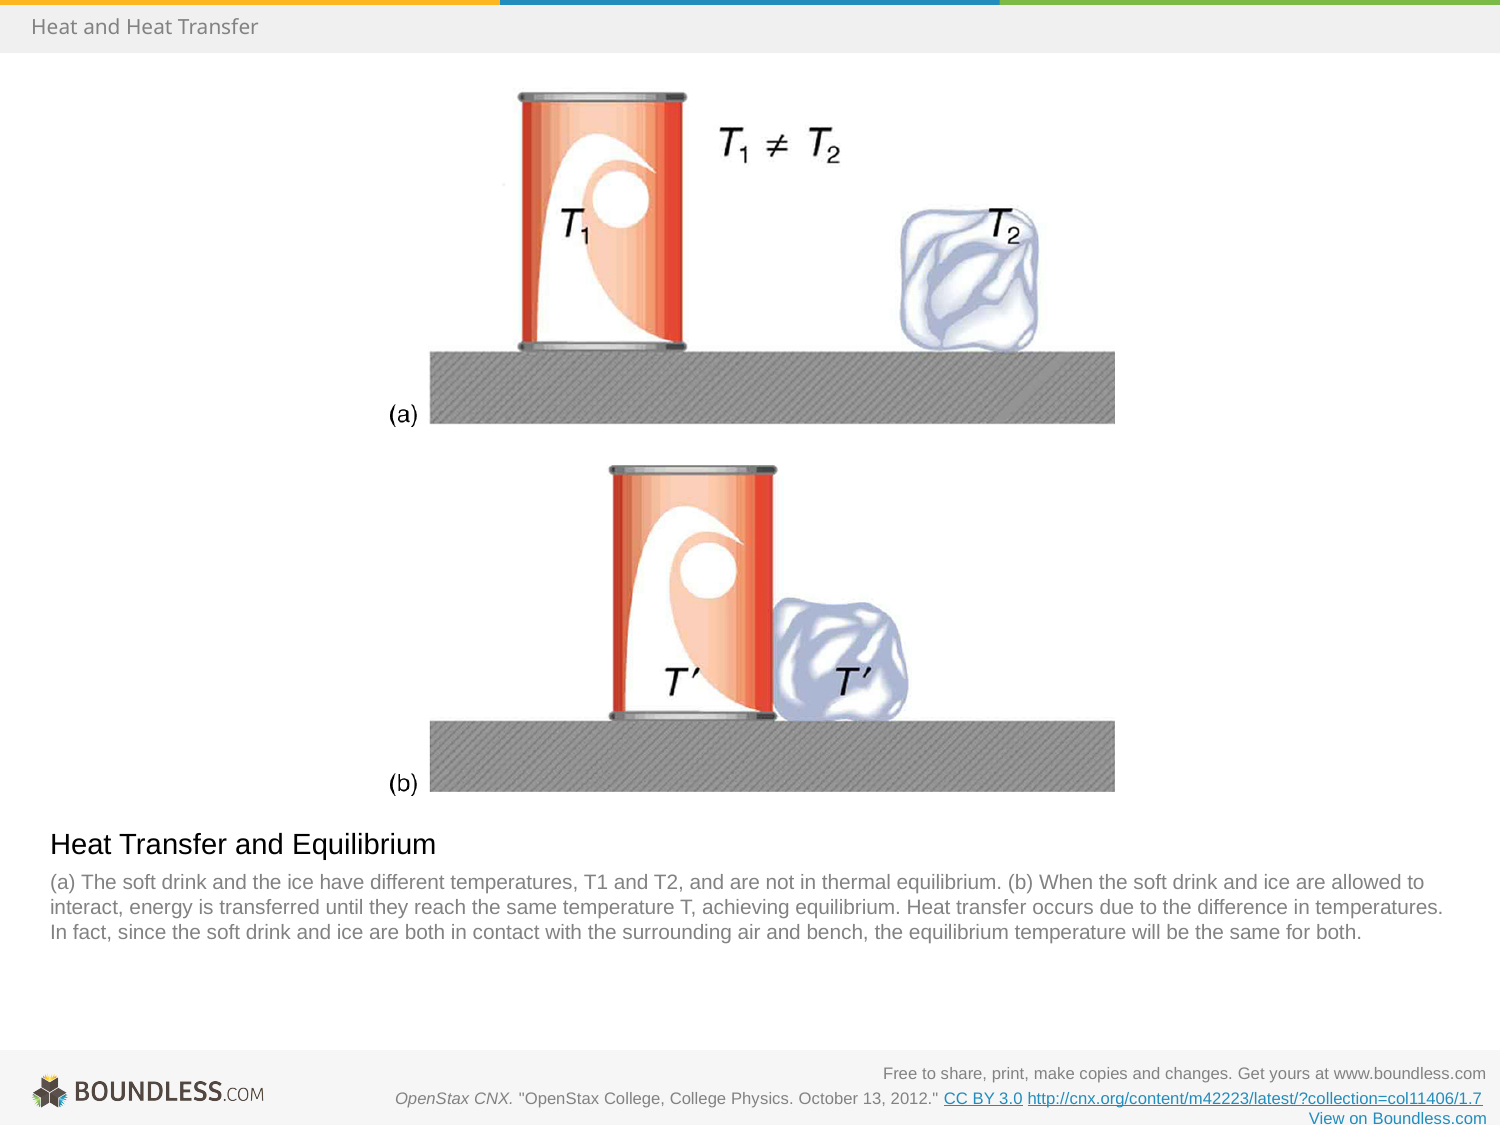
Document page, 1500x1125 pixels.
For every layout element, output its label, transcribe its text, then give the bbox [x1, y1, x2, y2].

picture [384, 87, 1116, 801]
list Heat Transfer and Equilibrium (a) The soft drink and the ice have different temperatures, T1 and T2, and are not in thermal equilibrium. (b) When the soft drink and ice are allowed to interact, energy is transferred until they reach the same temperature T, achieving equilibrium. Heat transfer occurs due to the difference in temperatures. In fact, since the soft drink and ice are both in contact with the surrounding air and bench, the equilibrium temperature will be the same for both. [50, 825, 1450, 1038]
text_box OpenStax CNX. "OpenStax College, College Physics. October 13, 2012." CC BY 3.0 http://cnx.org/content/m42223/latest/?collection=col11406/1.7 View on Boundless.com [274, 1087, 1488, 1125]
text_box [0, 1050, 1500, 1125]
text_box Free to share, print, make copies and changes. Get yours at www.boundless.com [649, 1062, 1488, 1087]
picture [30, 1072, 265, 1109]
text_box [0, 2, 1500, 54]
text_box Heat and Heat Transfer [31, 13, 1475, 38]
